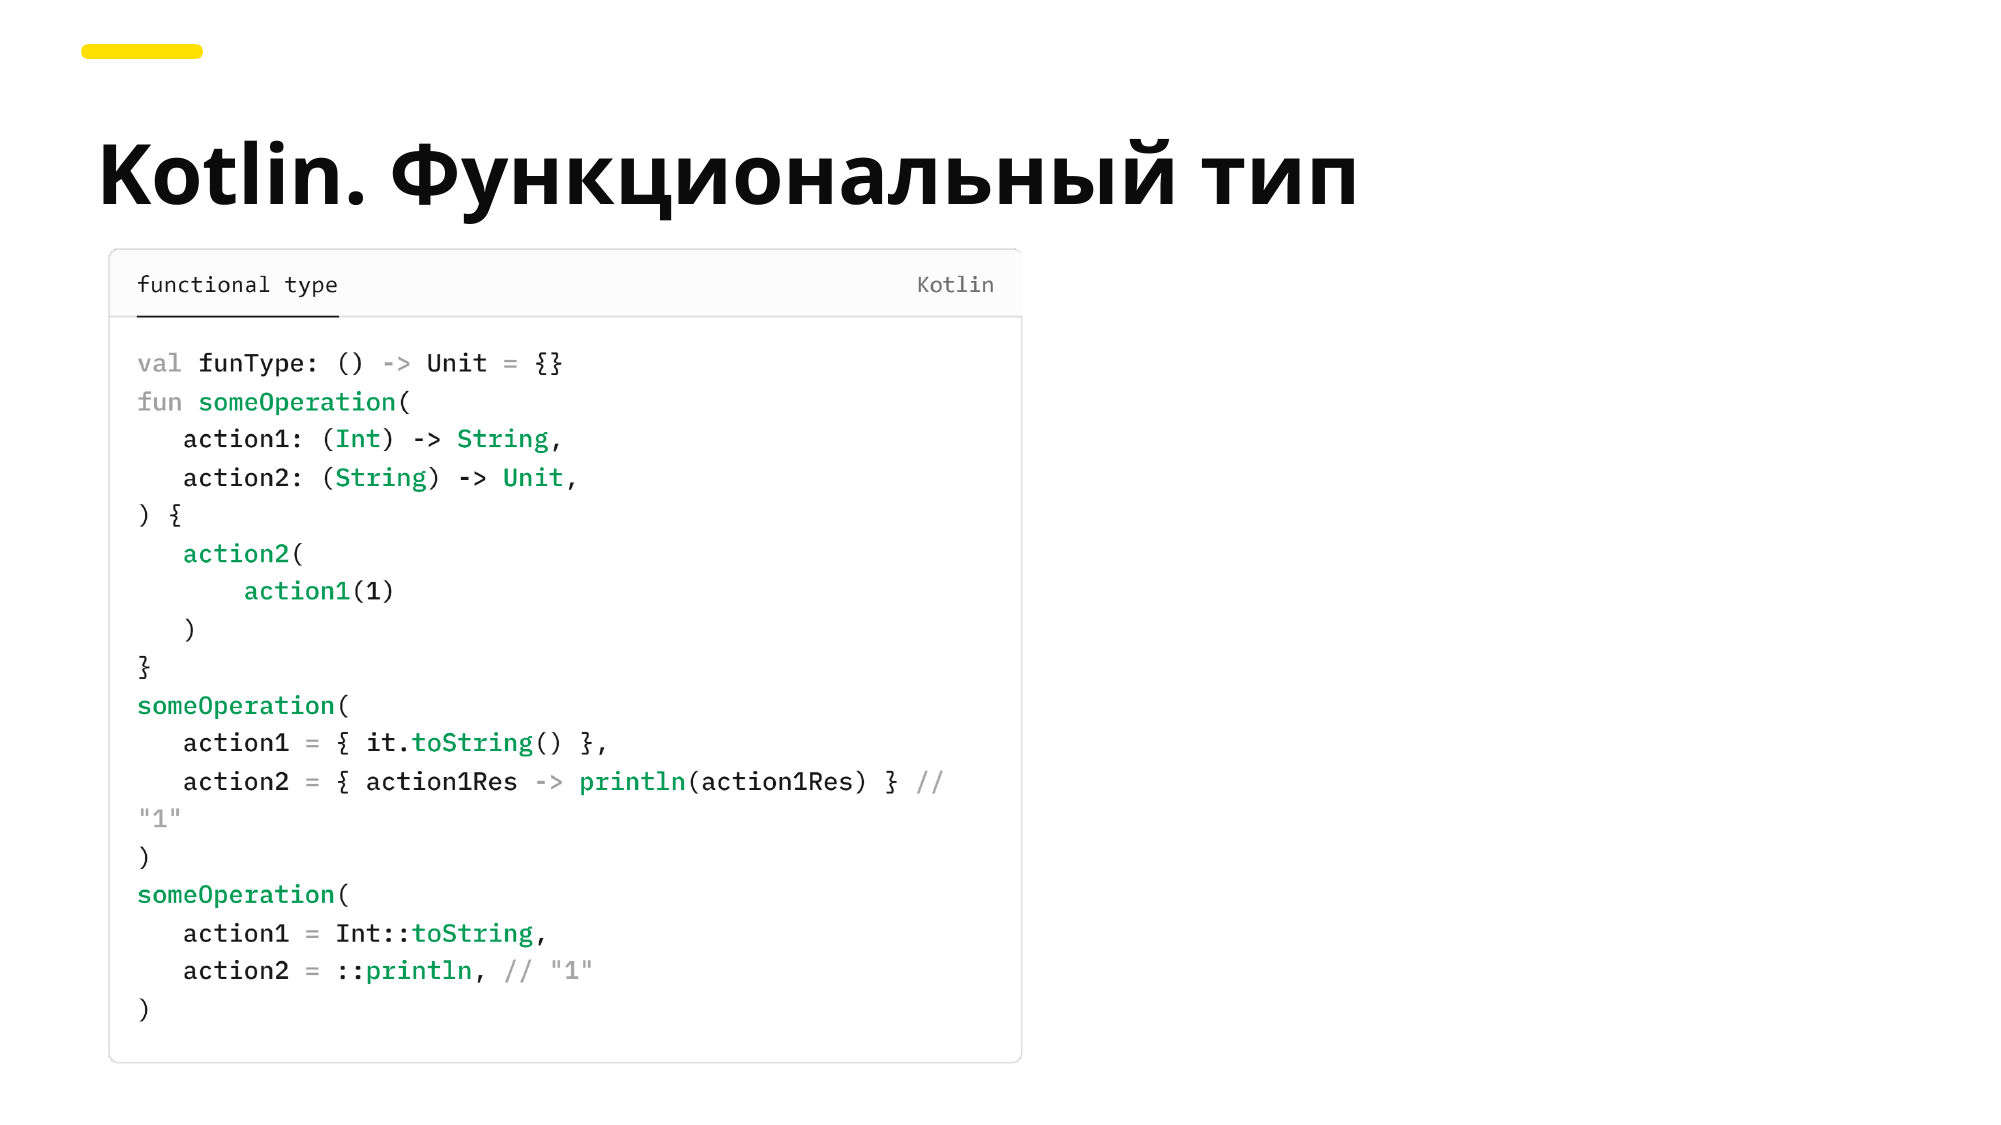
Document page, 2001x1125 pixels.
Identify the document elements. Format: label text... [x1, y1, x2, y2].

text_box Kotlin. Функциональный тип [81, 108, 1822, 222]
picture [81, 221, 1049, 1090]
text_box [81, 44, 203, 59]
